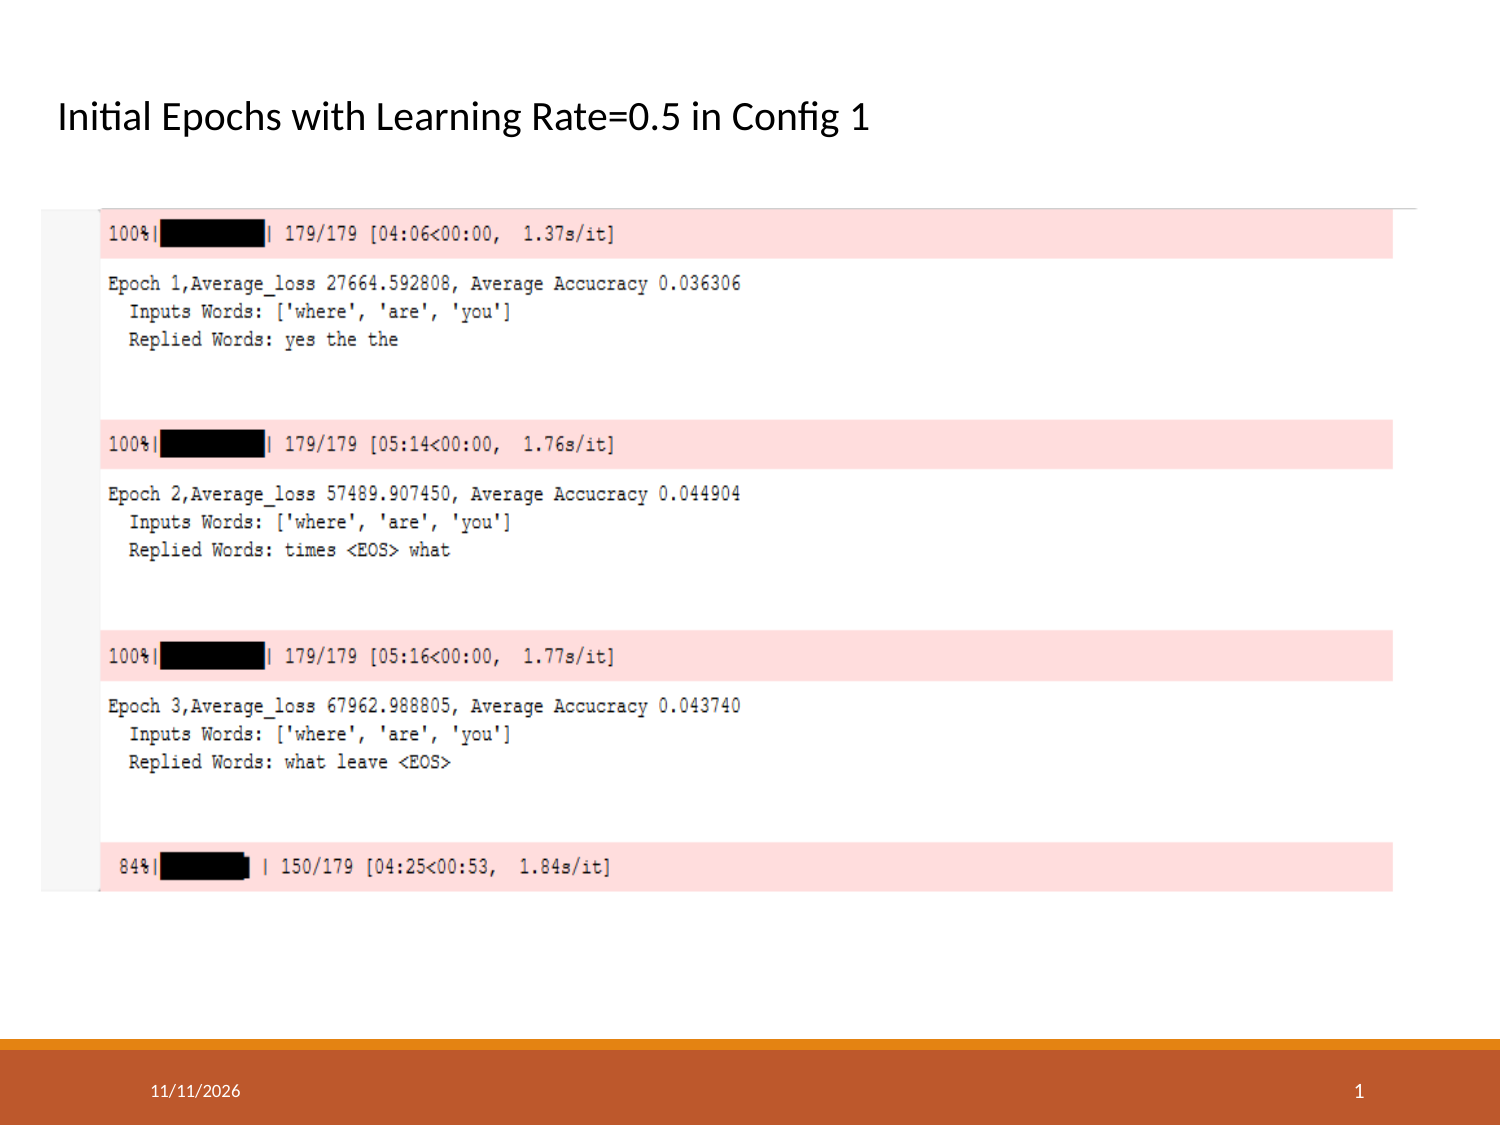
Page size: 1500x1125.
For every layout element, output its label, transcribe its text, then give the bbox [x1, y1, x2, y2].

text_box Initial Epochs with Learning Rate=0.5 in Config 1 [42, 81, 1106, 147]
slide_number 35 [1218, 1059, 1380, 1120]
picture [40, 207, 1441, 906]
slide_number 27-Feb-24 [135, 1059, 440, 1120]
